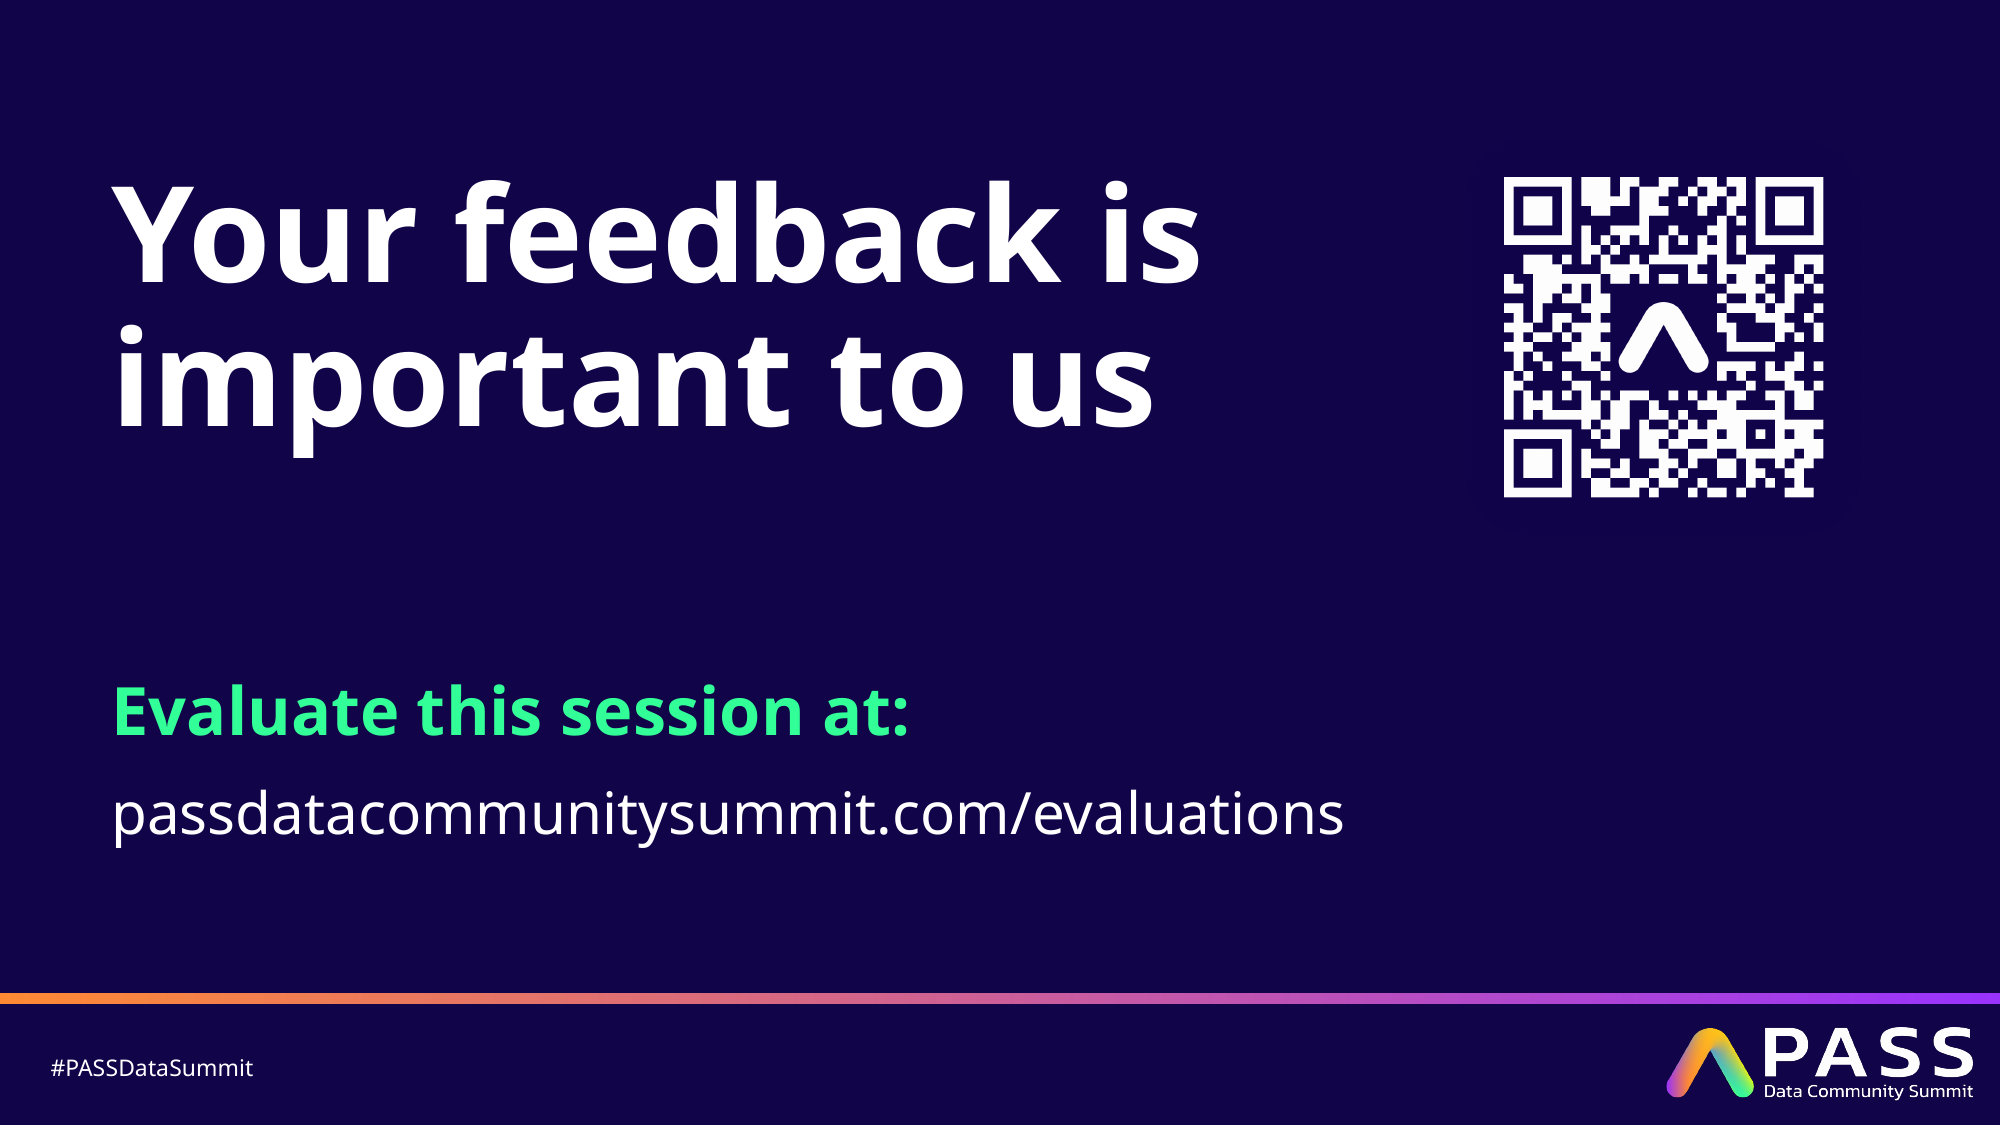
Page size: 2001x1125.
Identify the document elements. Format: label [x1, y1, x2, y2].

picture [1662, 1025, 1977, 1103]
picture [1464, 138, 1862, 536]
